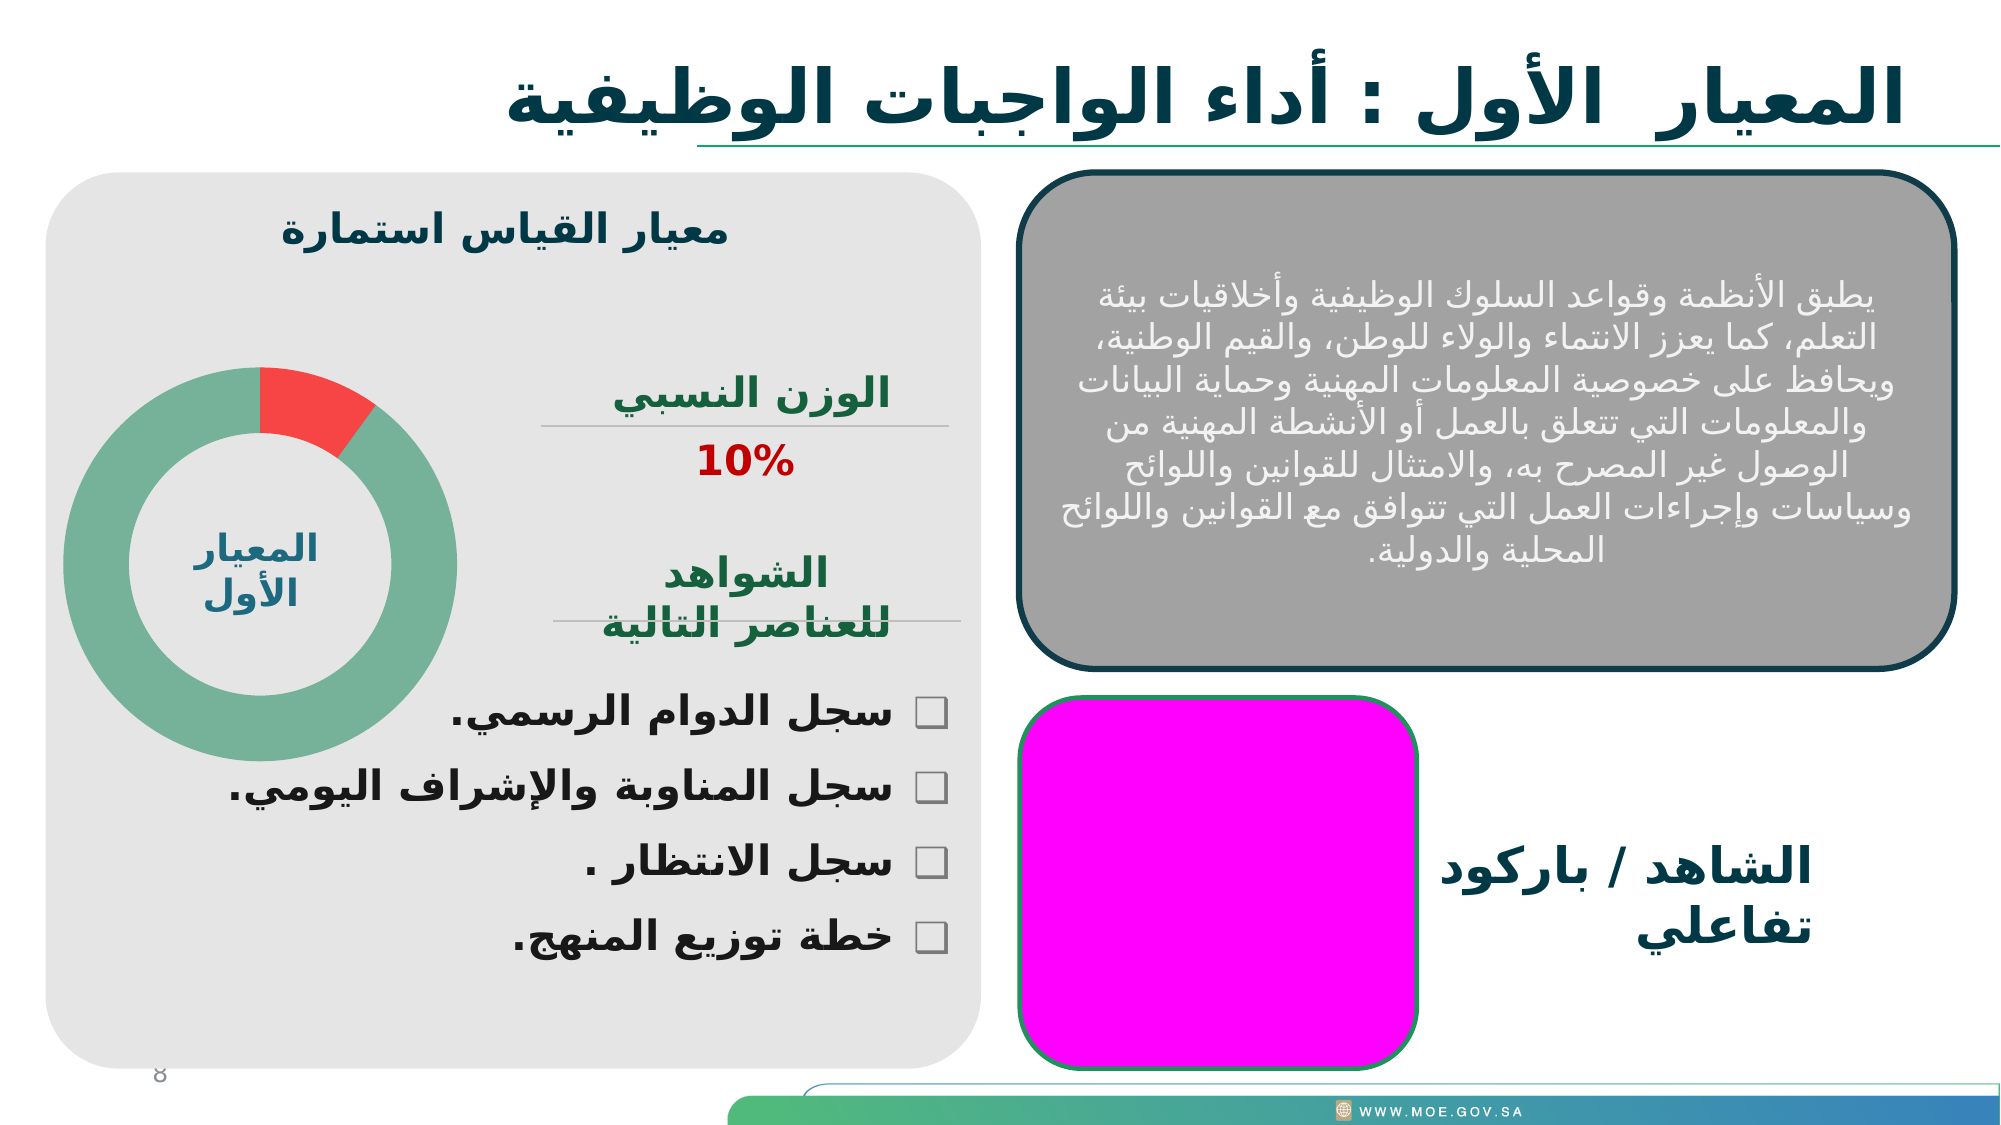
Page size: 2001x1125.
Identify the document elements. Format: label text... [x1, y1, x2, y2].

text_box يطبق الأنظمة وقواعد السلوك الوظيفية وأخلاقيات بيئة التعلم، كما يعزز الانتماء والولاء للوطن، والقيم الوطنية، ويحافظ على خصوصية المعلومات المهنية وحماية البيانات والمعلومات التي تتعلق بالعمل أو الأنشطة المهنية من الوصول غير المصرح به، والامتثال للقوانين واللوائح وسياسات وإجراءات العمل التي تتوافق مع القوانين واللوائح المحلية والدولية. [1018, 172, 1955, 669]
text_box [45, 172, 982, 1069]
slide_number 8 [137, 1077, 588, 1103]
picture [725, 1082, 2000, 1125]
text_box [1019, 697, 1417, 1069]
text_box المعيار الأول : أداء الواجبات الوظيفية [18, 41, 1923, 147]
text_box الشاهد / باركود تفاعلي [1417, 825, 1829, 961]
